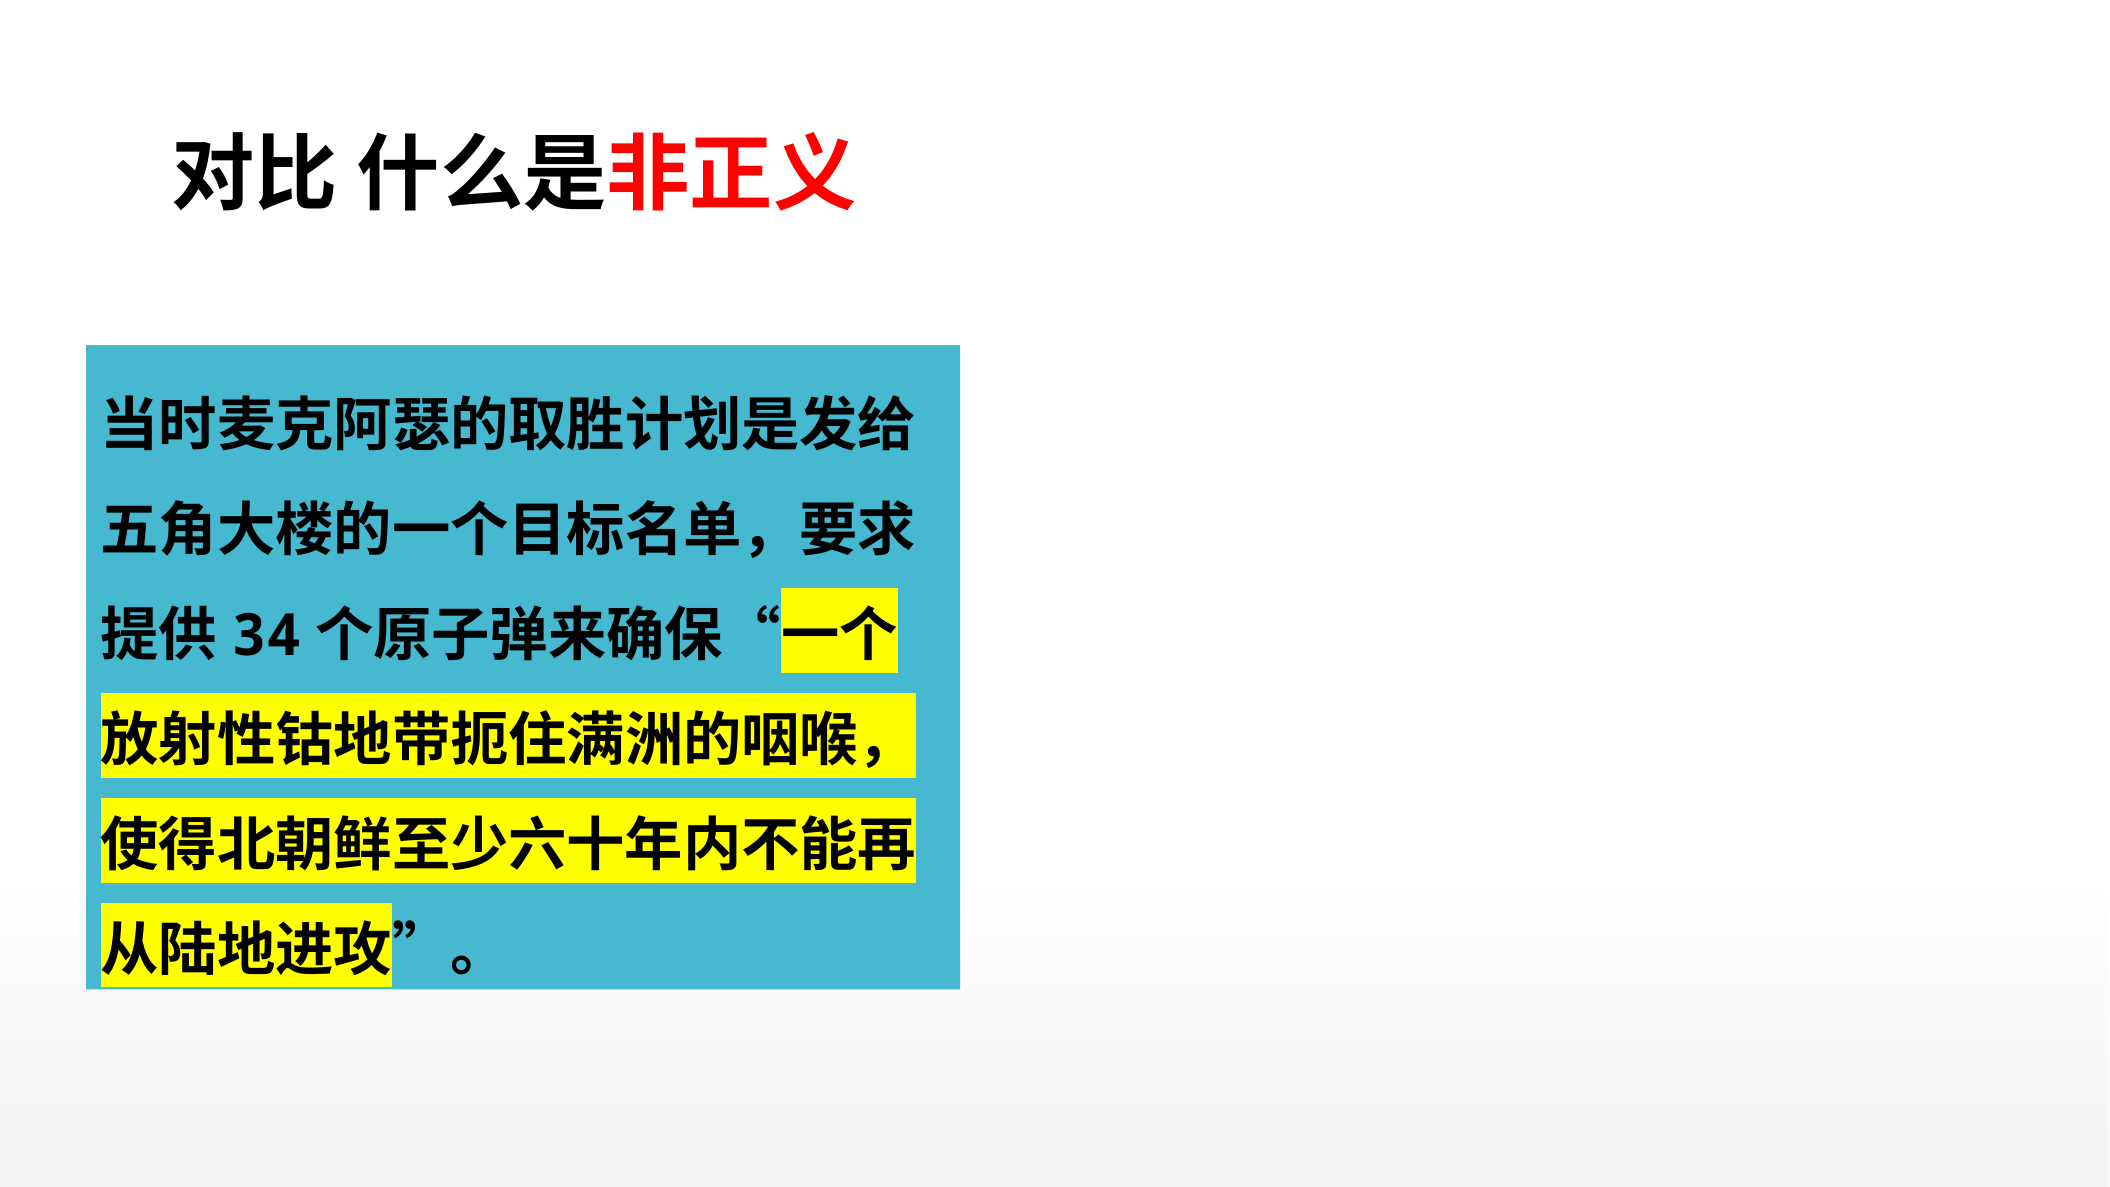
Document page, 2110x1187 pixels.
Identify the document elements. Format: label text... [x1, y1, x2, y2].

text_box 对比 什么是非正义 [156, 113, 937, 229]
text_box 当时麦克阿瑟的取胜计划是发给五角大楼的一个目标名单，要求提供34个原子弹来确保“一个放射性钴地带扼住满洲的咽喉，使得北朝鲜至少六十年内不能再从陆地进攻”。 [86, 345, 961, 990]
